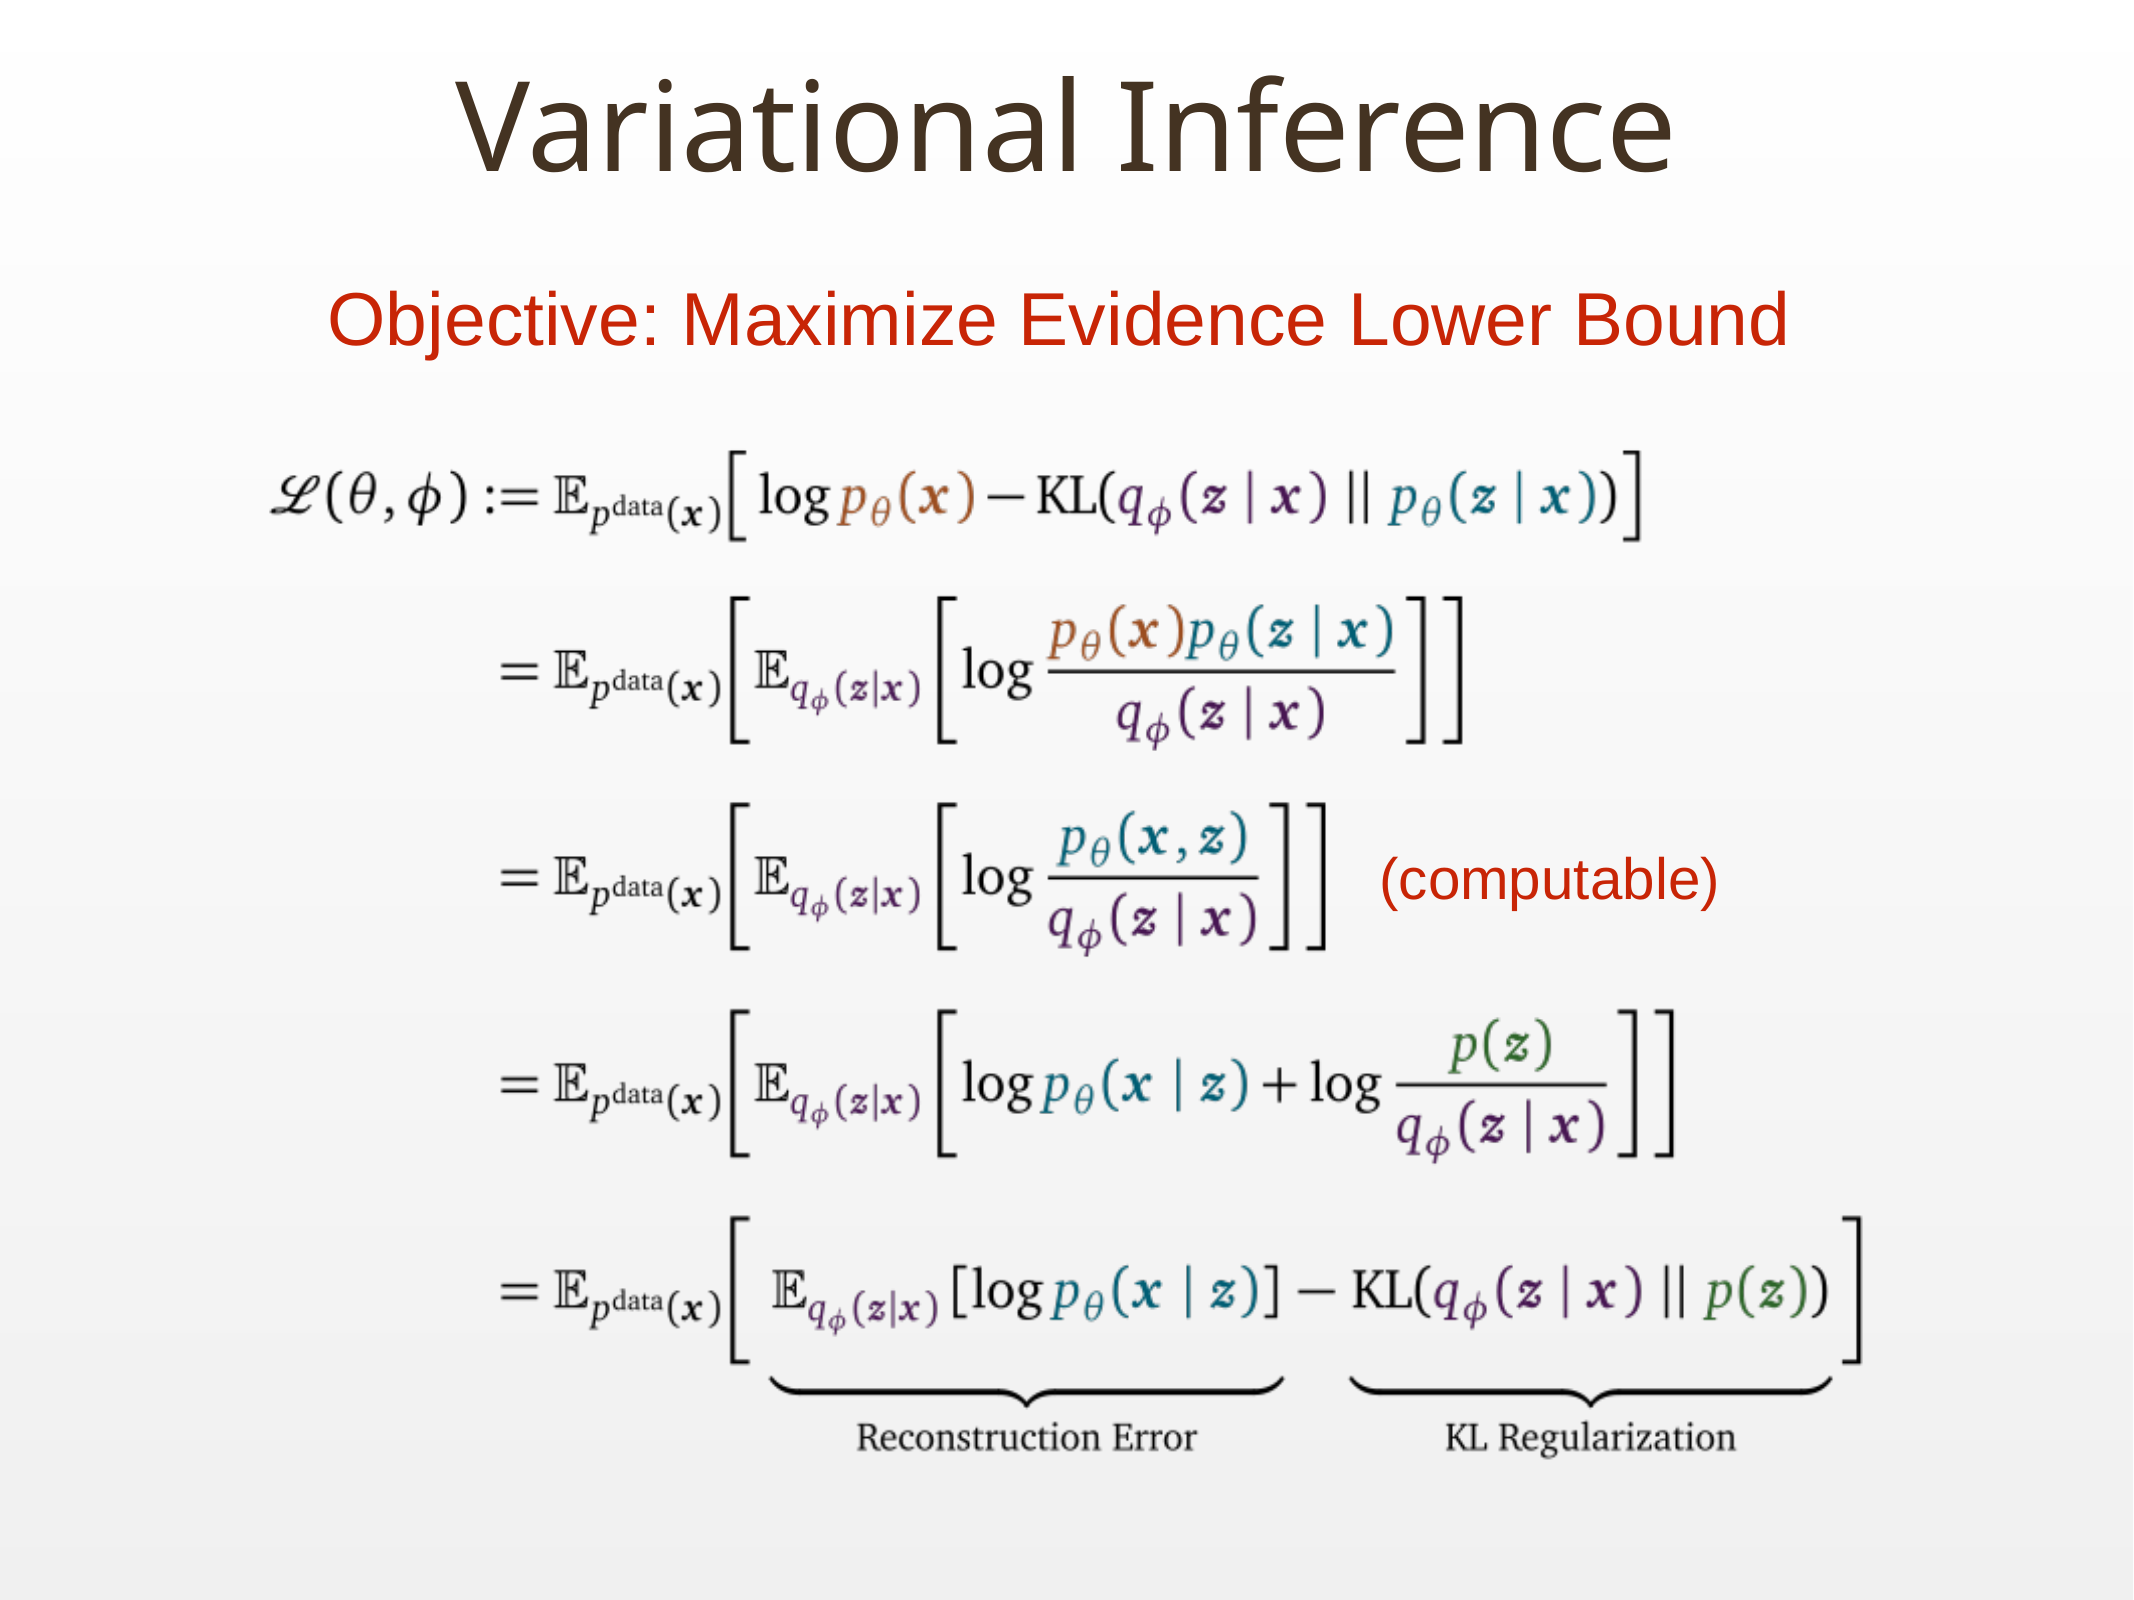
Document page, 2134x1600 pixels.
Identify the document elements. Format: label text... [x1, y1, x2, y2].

picture [266, 576, 1867, 762]
title Variational Inference [0, 0, 2133, 245]
text_box Objective: Maximize Evidence Lower Bound [319, 262, 1800, 369]
picture [266, 1198, 1867, 1465]
picture [266, 446, 1867, 554]
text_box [266, 788, 1867, 964]
picture [266, 1002, 1867, 1178]
